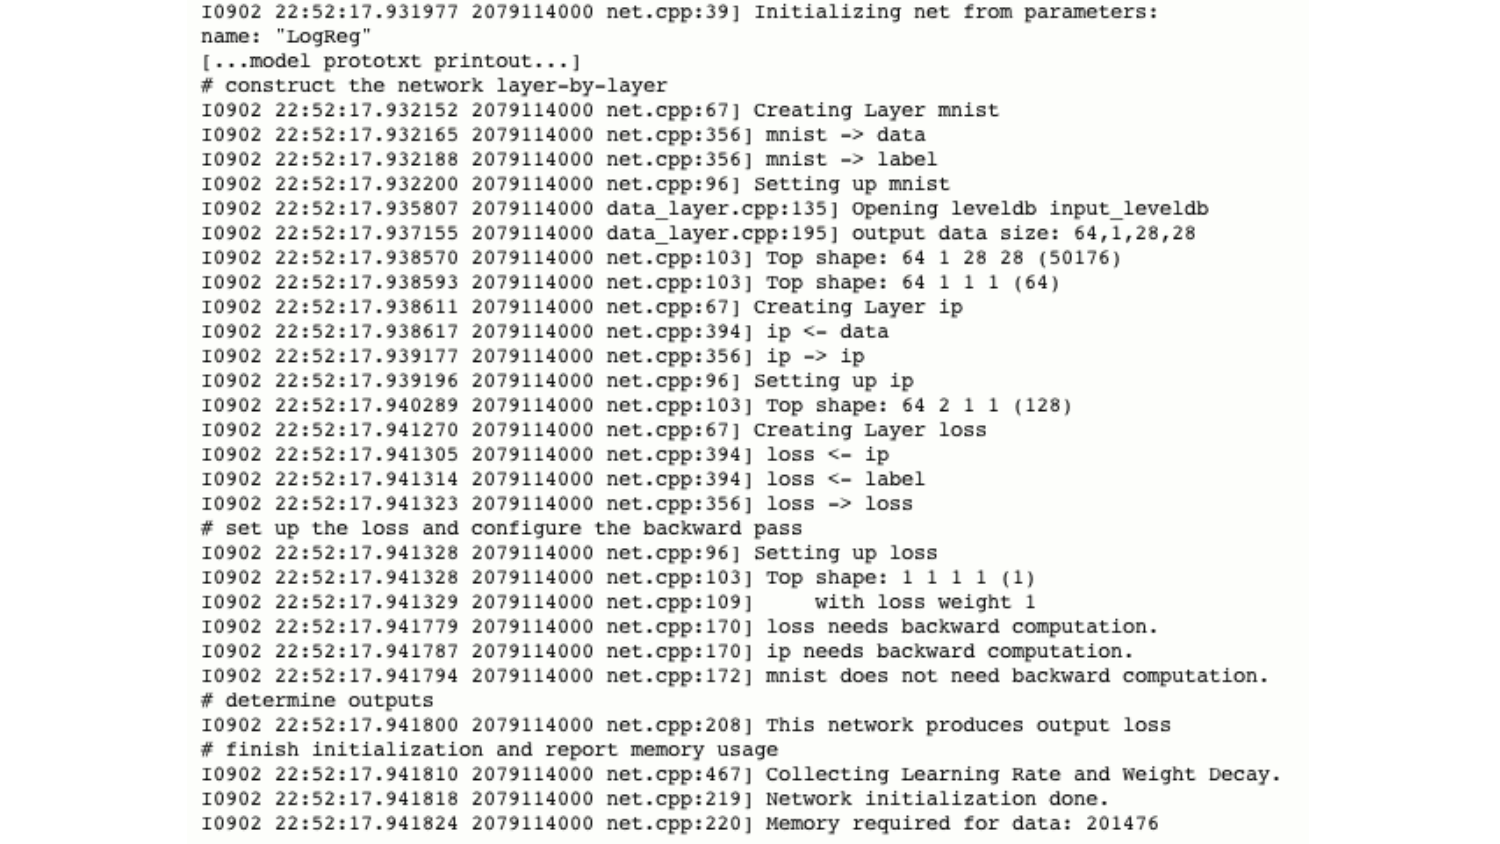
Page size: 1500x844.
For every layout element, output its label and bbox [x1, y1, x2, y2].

picture [187, 0, 1309, 844]
